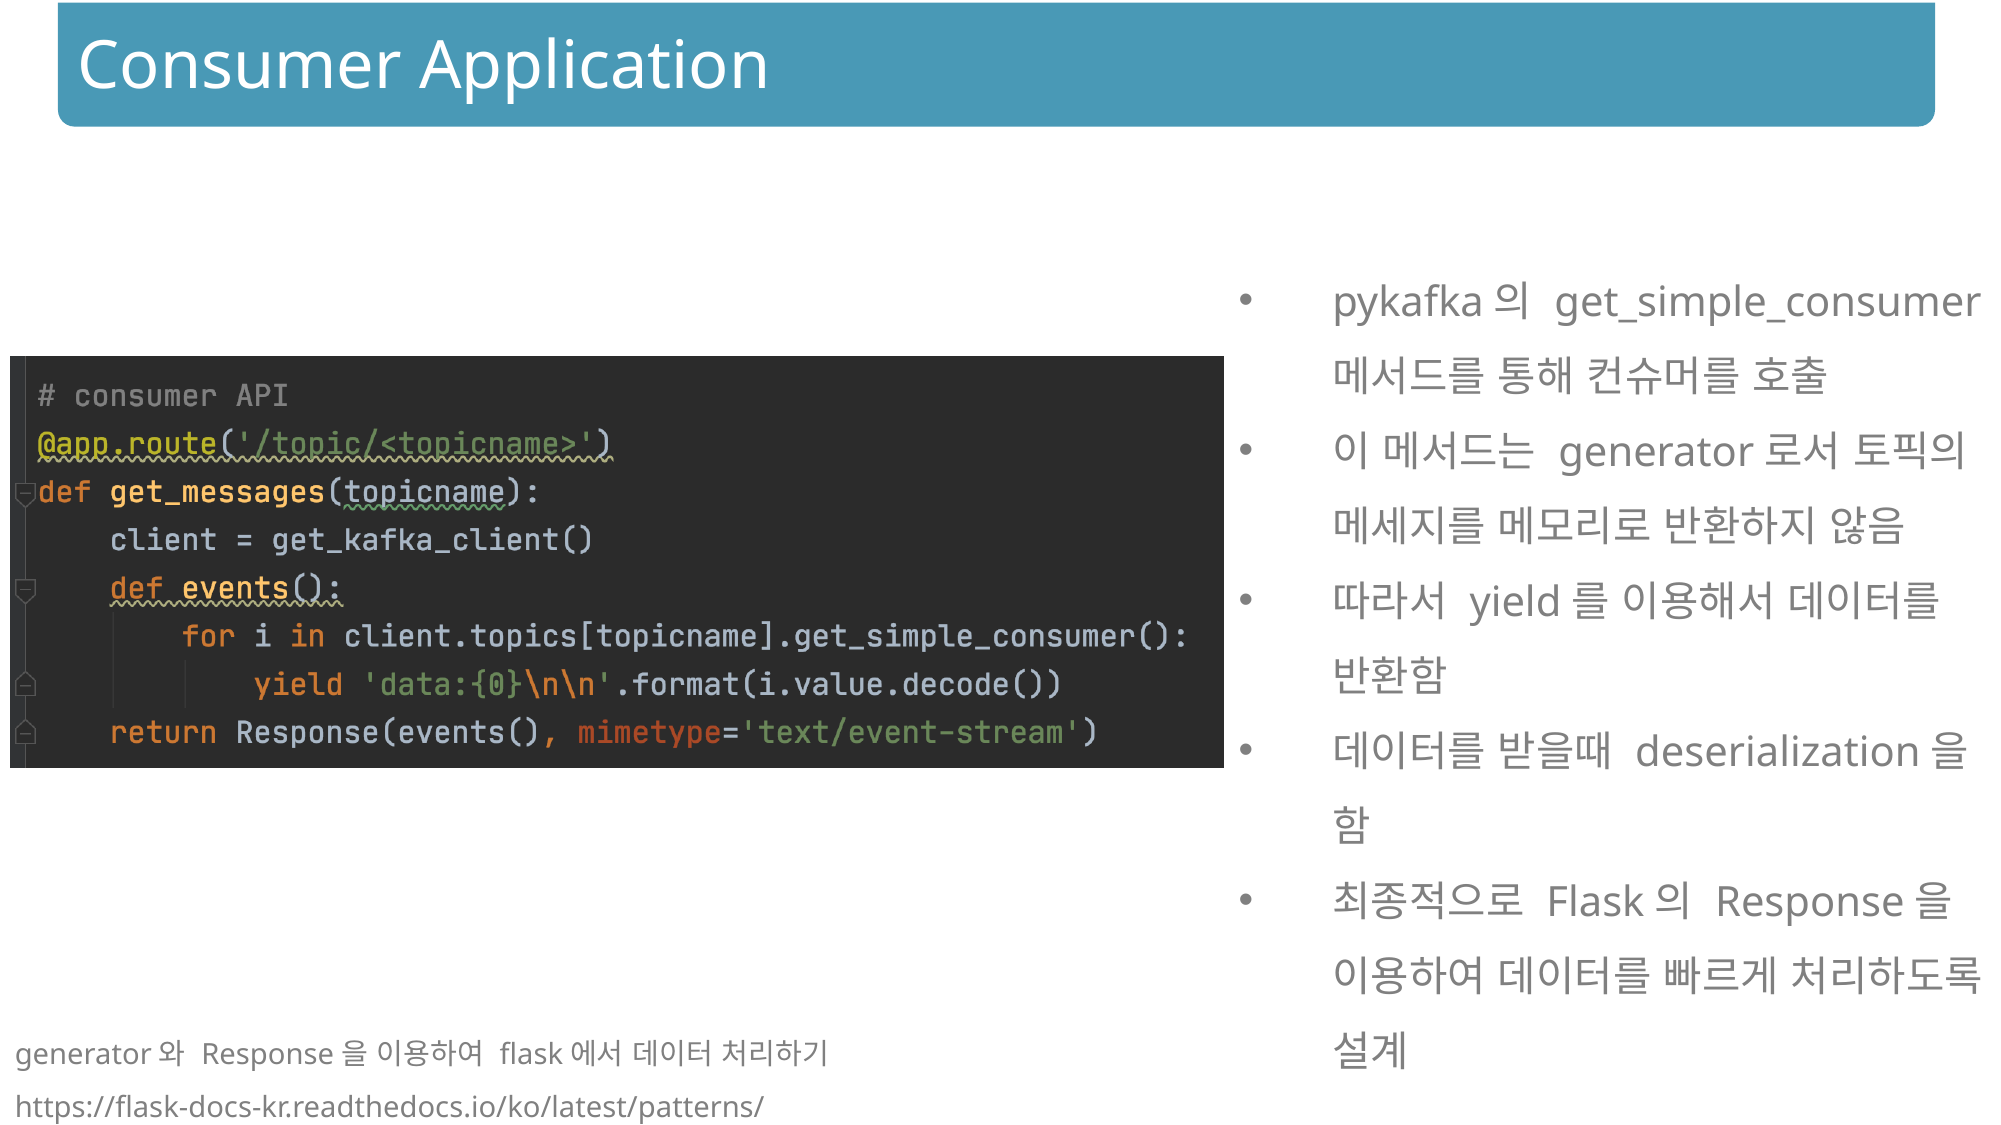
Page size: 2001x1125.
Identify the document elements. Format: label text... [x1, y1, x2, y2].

text_box Consumer Application [56, 1, 1937, 128]
text_box generator와 Response을 이용하여 flask에서 데이터 처리하기 https://flask-docs-kr.readthedocs.io/ko/latest/patterns/streaming.html [0, 1010, 954, 1125]
picture [10, 356, 1224, 768]
text_box pykafka의 get_simple_consumer 메서드를 통해 컨슈머를 호출 이 메서드는 generator로서 토픽의 메세지를 메모리로 반환하지 않음 따라서 yield를 이용해서 데이터를 반환함 데이터를 받을때 deserialization을 함 최종적으로 Flask의 Response을 이용하여 데이터를 빠르게 처리하도록 설계 [1223, 242, 2000, 1082]
